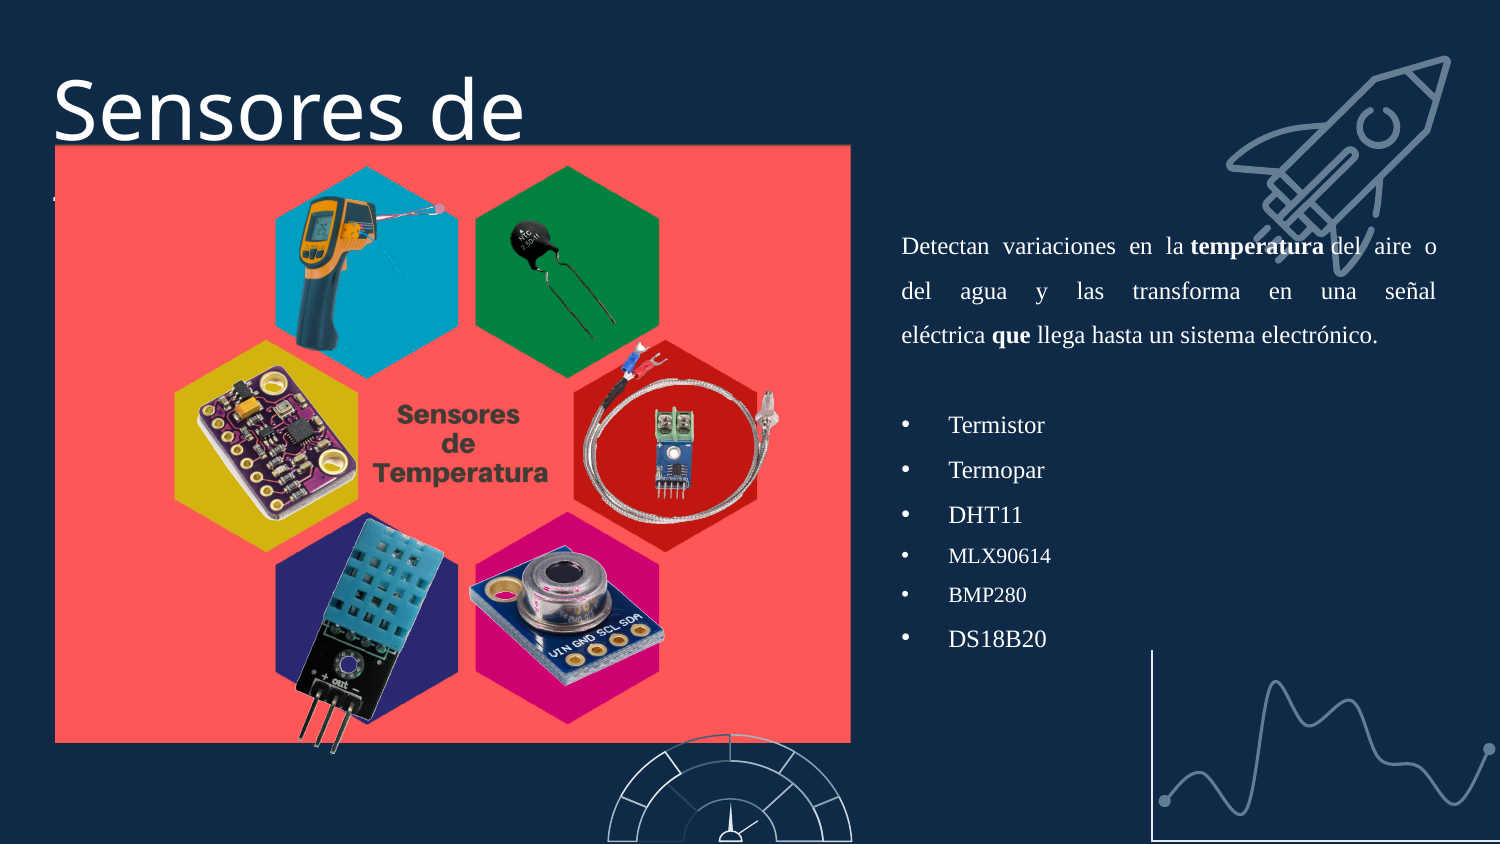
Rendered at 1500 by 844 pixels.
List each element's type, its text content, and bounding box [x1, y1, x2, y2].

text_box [1223, 55, 1453, 278]
text_box Sensores de temperatura [38, 50, 711, 265]
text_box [607, 734, 852, 842]
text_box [1151, 650, 1500, 843]
text_box Detectan variaciones en la temperatura del aire o del agua y las transforma en una señal eléctrica que llega hasta un sistema electrónico. Termistor Termopar DHT11 MLX90614 BMP280 DS18B20 [886, 206, 1452, 660]
picture [55, 144, 851, 762]
